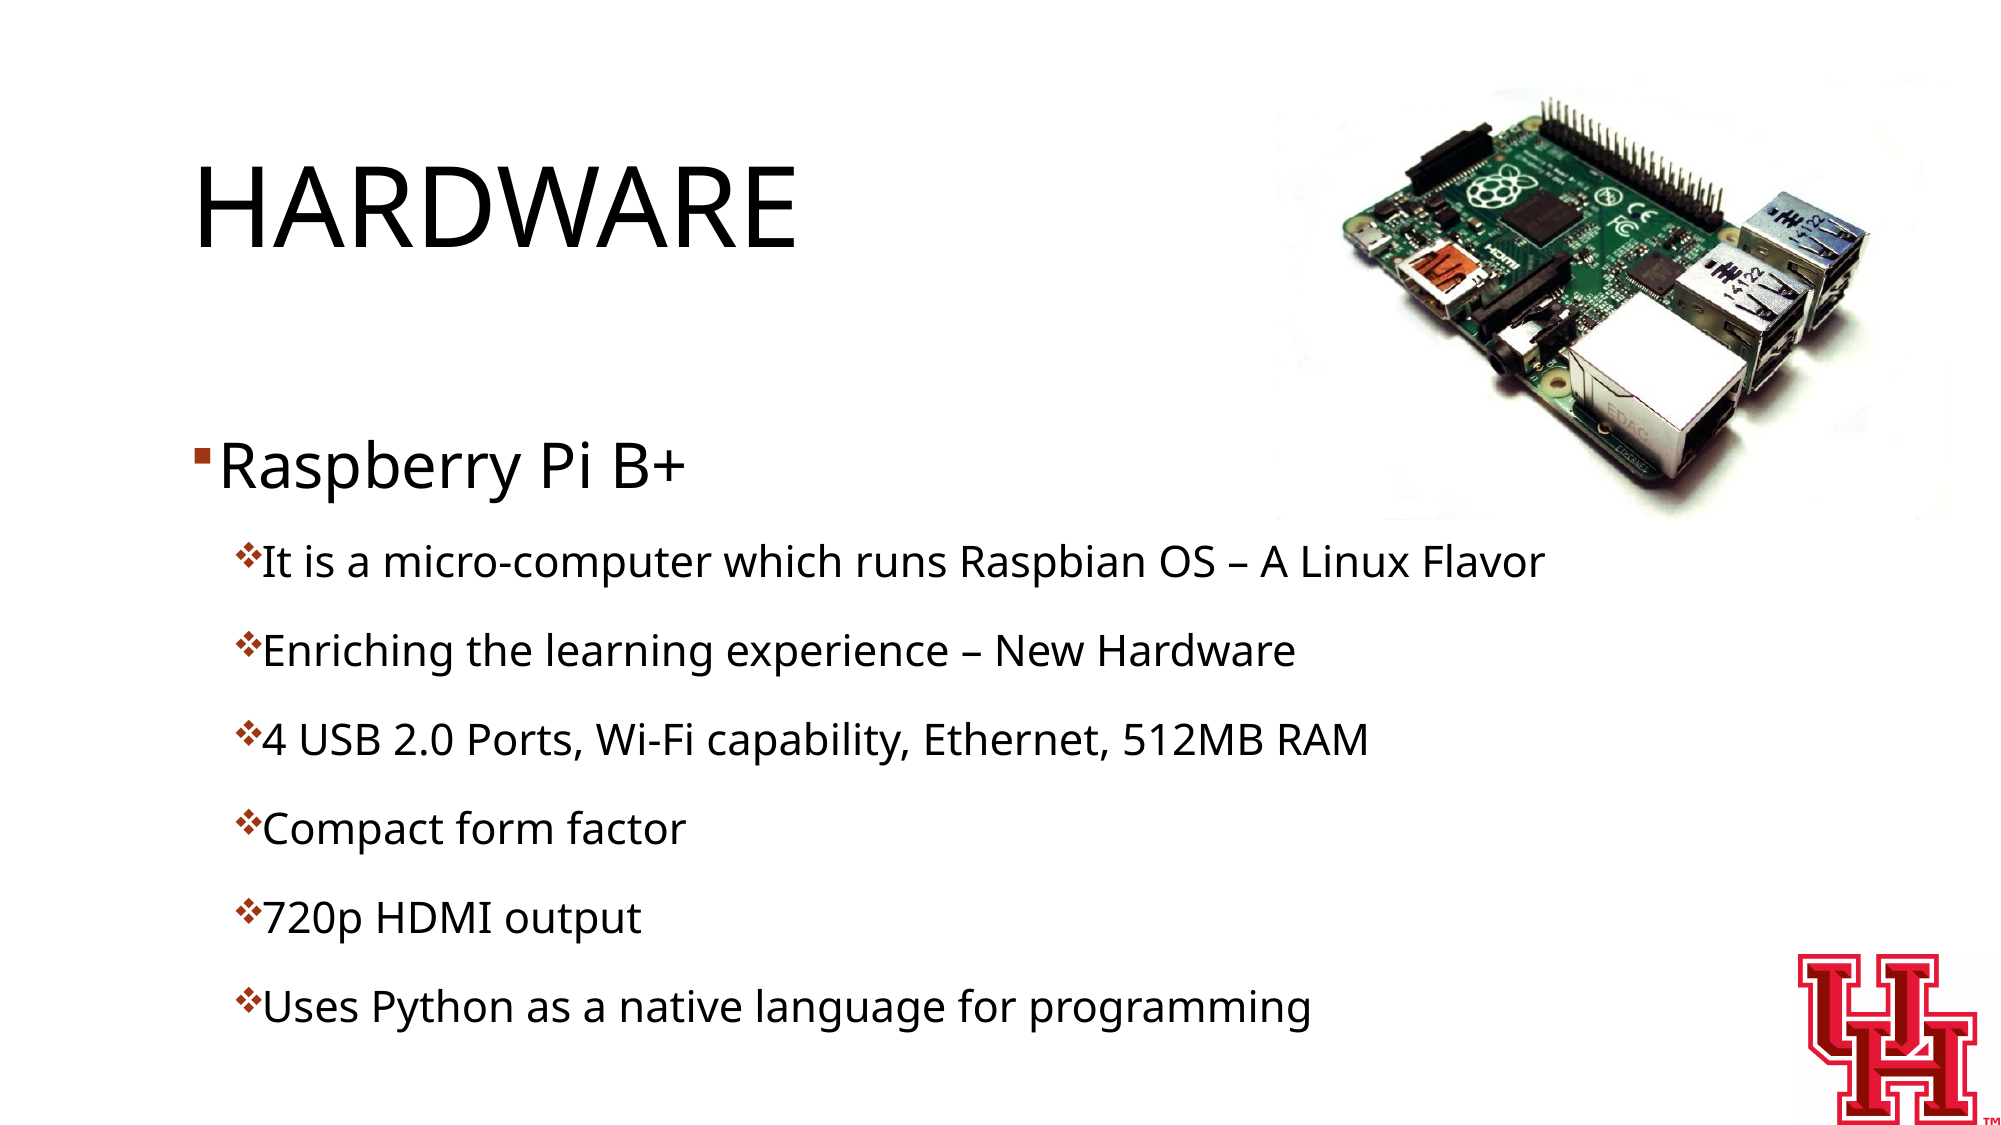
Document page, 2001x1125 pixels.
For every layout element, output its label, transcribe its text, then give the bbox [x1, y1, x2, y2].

list Raspberry Pi B+ It is a micro-computer which runs Raspbian OS – A Linux Flavor Enriching the learning experience – New Hardware 4 USB 2.0 Ports, Wi-Fi capability, Ethernet, 512MB RAM Compact form factor 720p HDMI output Uses Python as a native language for programming [175, 378, 1826, 1044]
title Hardware [175, 79, 1277, 344]
picture [1277, 79, 1946, 520]
picture [1798, 954, 2000, 1125]
